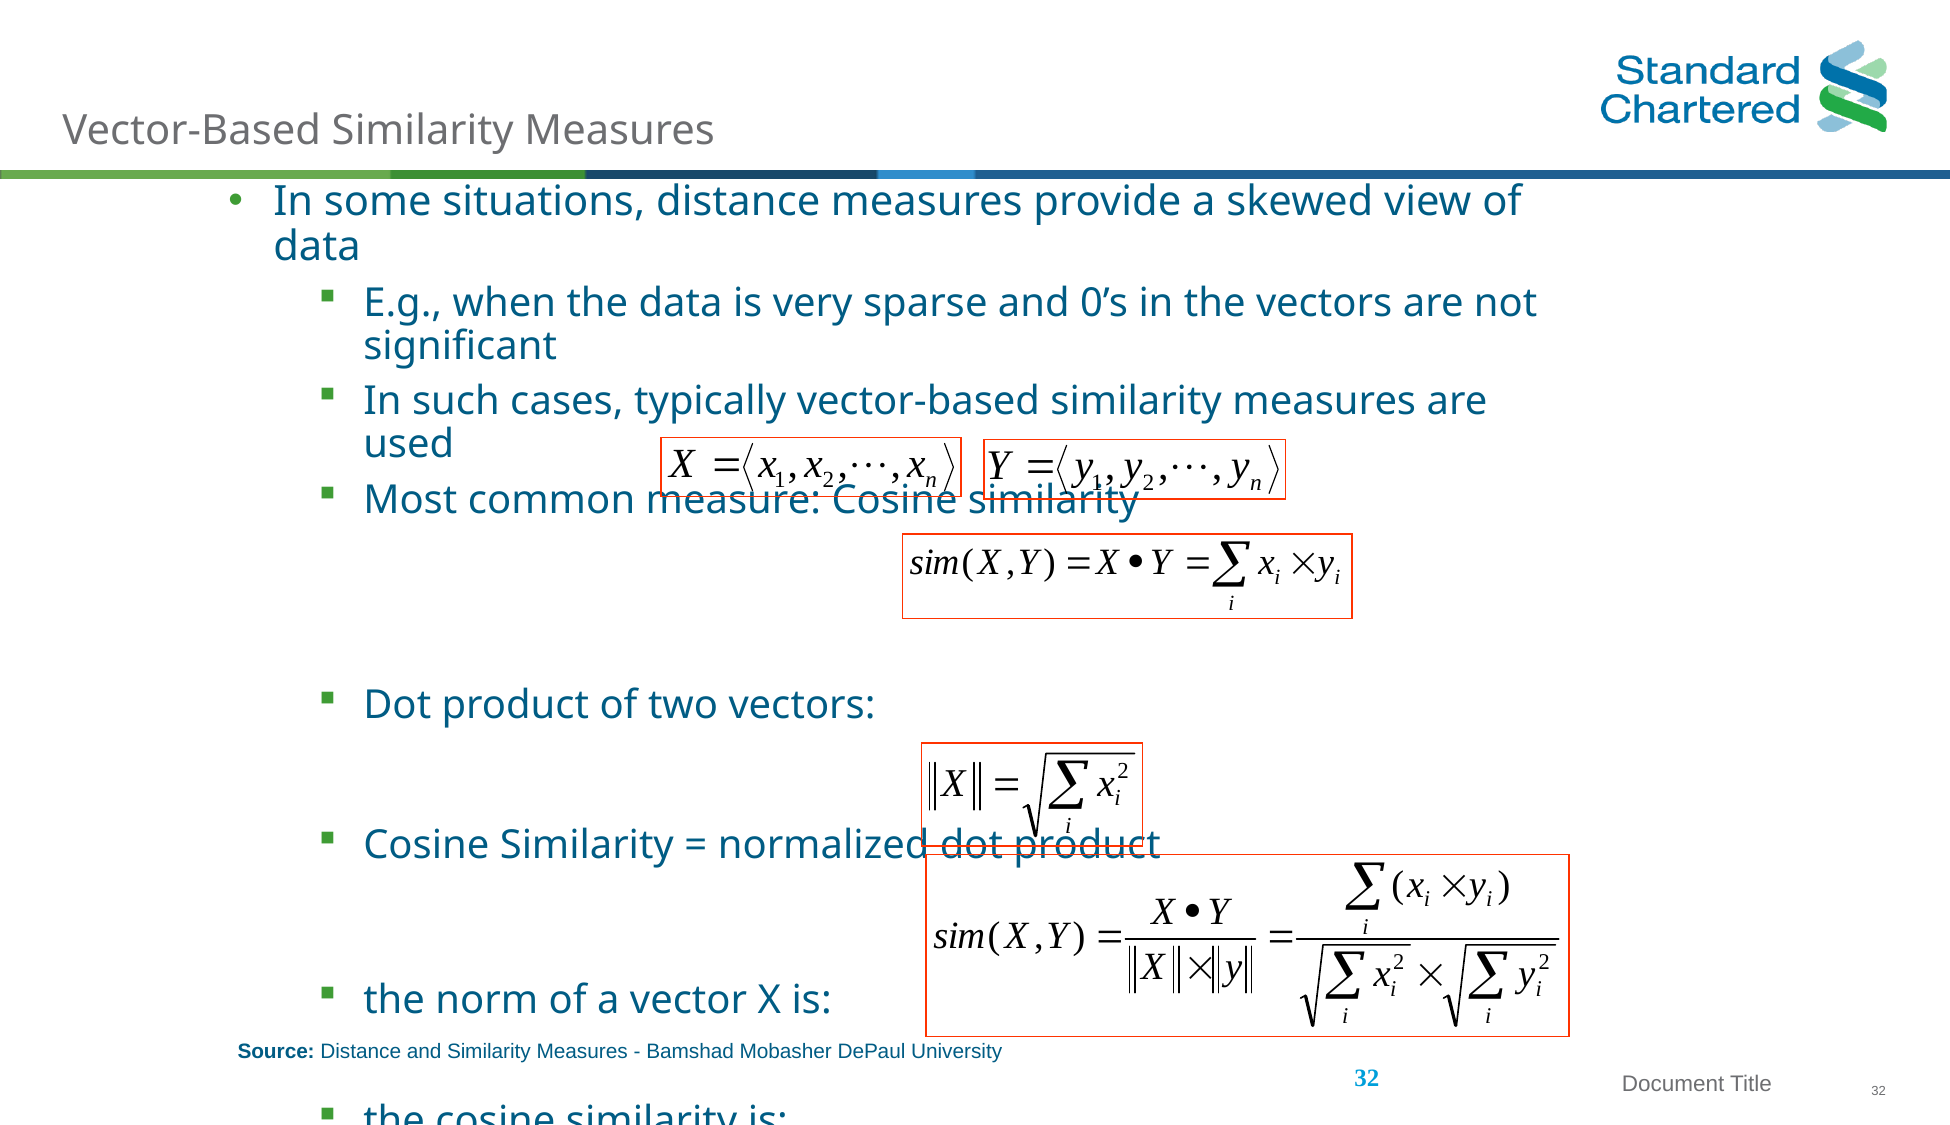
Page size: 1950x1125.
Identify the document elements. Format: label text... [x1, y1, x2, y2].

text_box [661, 438, 961, 496]
slide_number 31 [1339, 1071, 1653, 1092]
picture [0, 170, 1950, 179]
title Vector-Based Similarity Measures [62, 53, 1500, 154]
list In some situations, distance measures provide a skewed view of data E.g., when the data is very sparse and 0’s in the vectors are not significant In such cases, typically vector-based similarity measures are used Most common measure: Cosine similarity Dot product of two vectors: Cosine Similarity = normalized dot product the norm of a vector X is: the cosine similarity is: [228, 179, 1579, 1005]
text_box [926, 855, 1569, 1036]
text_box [984, 440, 1285, 499]
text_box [921, 743, 1142, 846]
text_box Source: Distance and Similarity Measures - Bamshad Mobasher DePaul University [222, 1005, 1698, 1071]
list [903, 534, 1351, 618]
